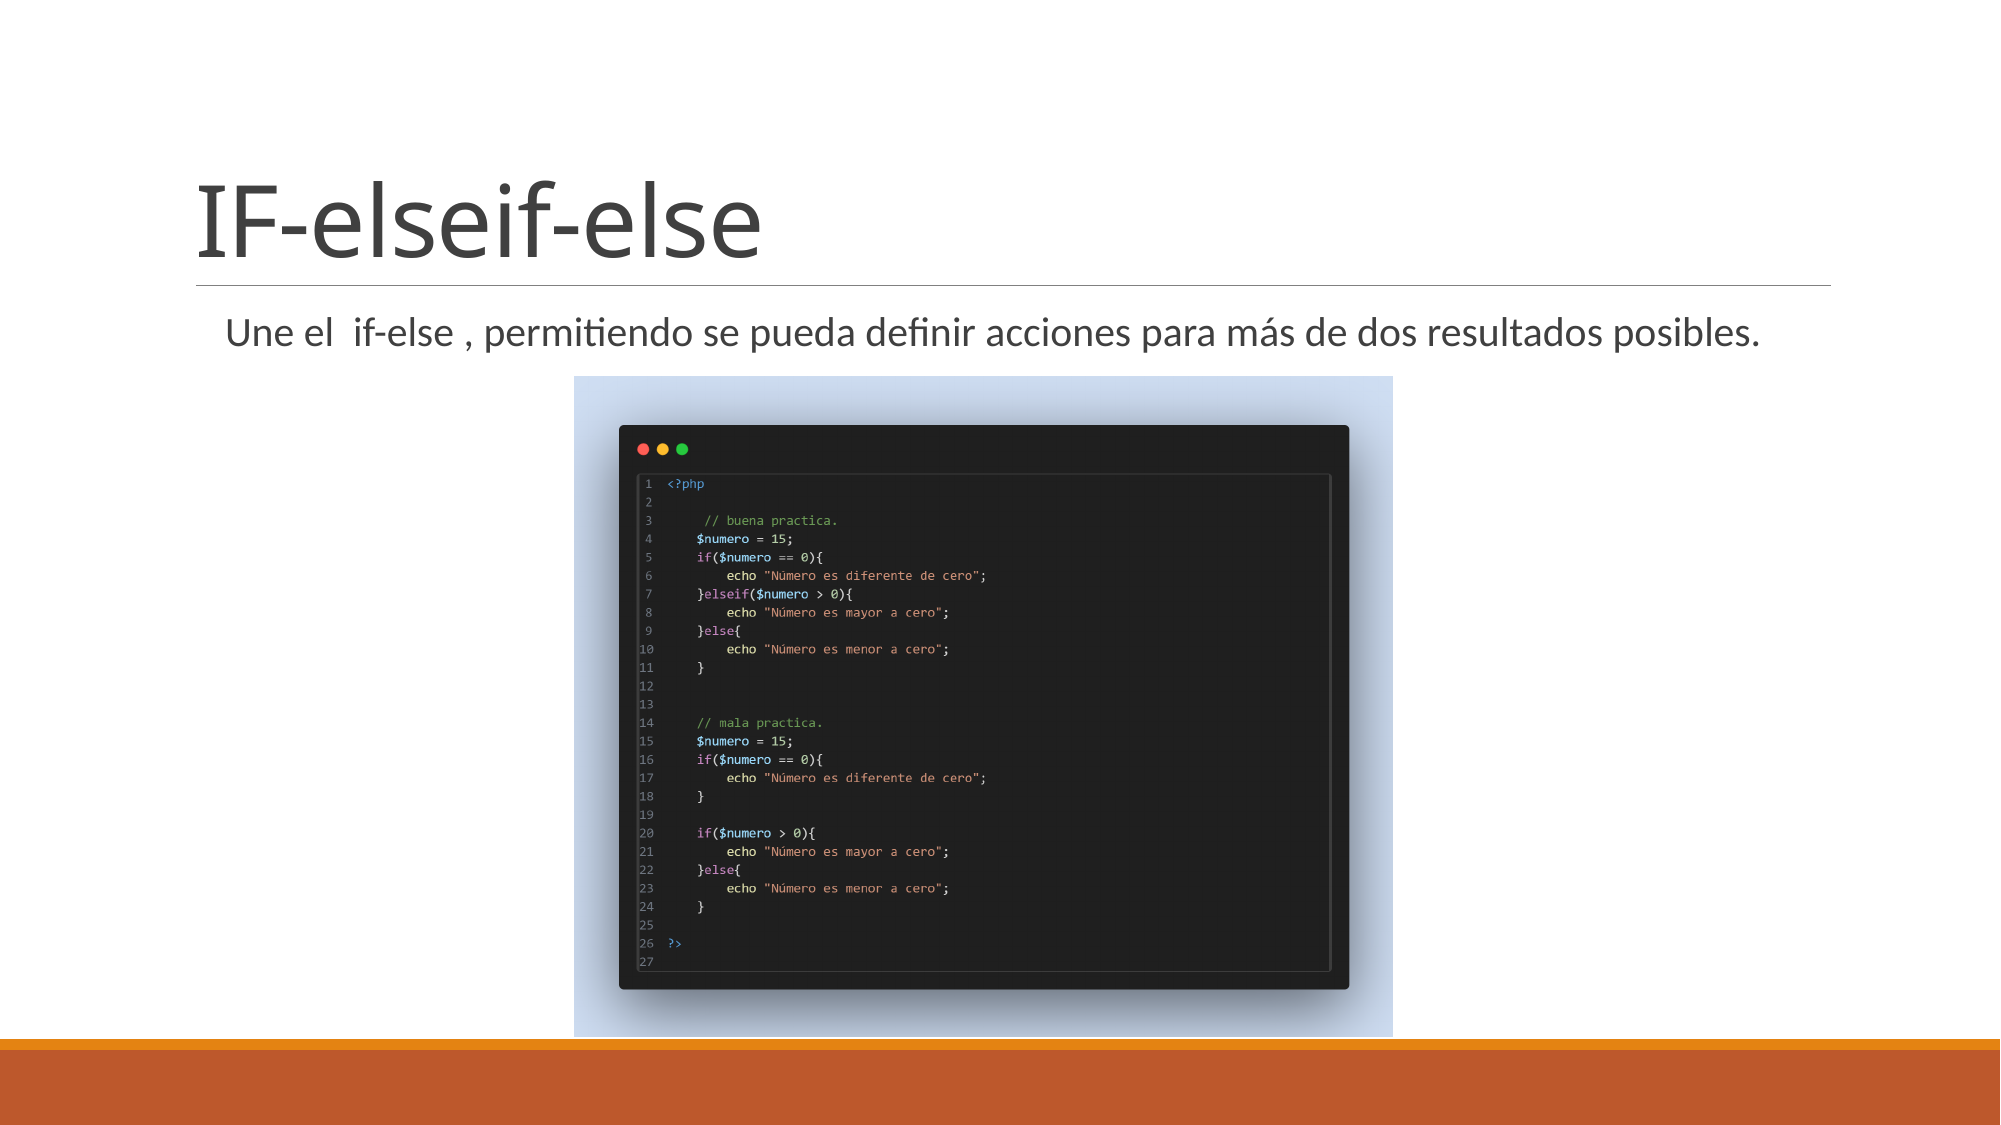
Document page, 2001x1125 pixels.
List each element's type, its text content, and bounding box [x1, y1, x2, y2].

picture [573, 376, 1394, 1038]
title IF-elseif-else [180, 47, 1830, 285]
list Une el if-else , permitiendo se pueda definir acciones para más de dos resultados posibles. [180, 302, 1830, 963]
